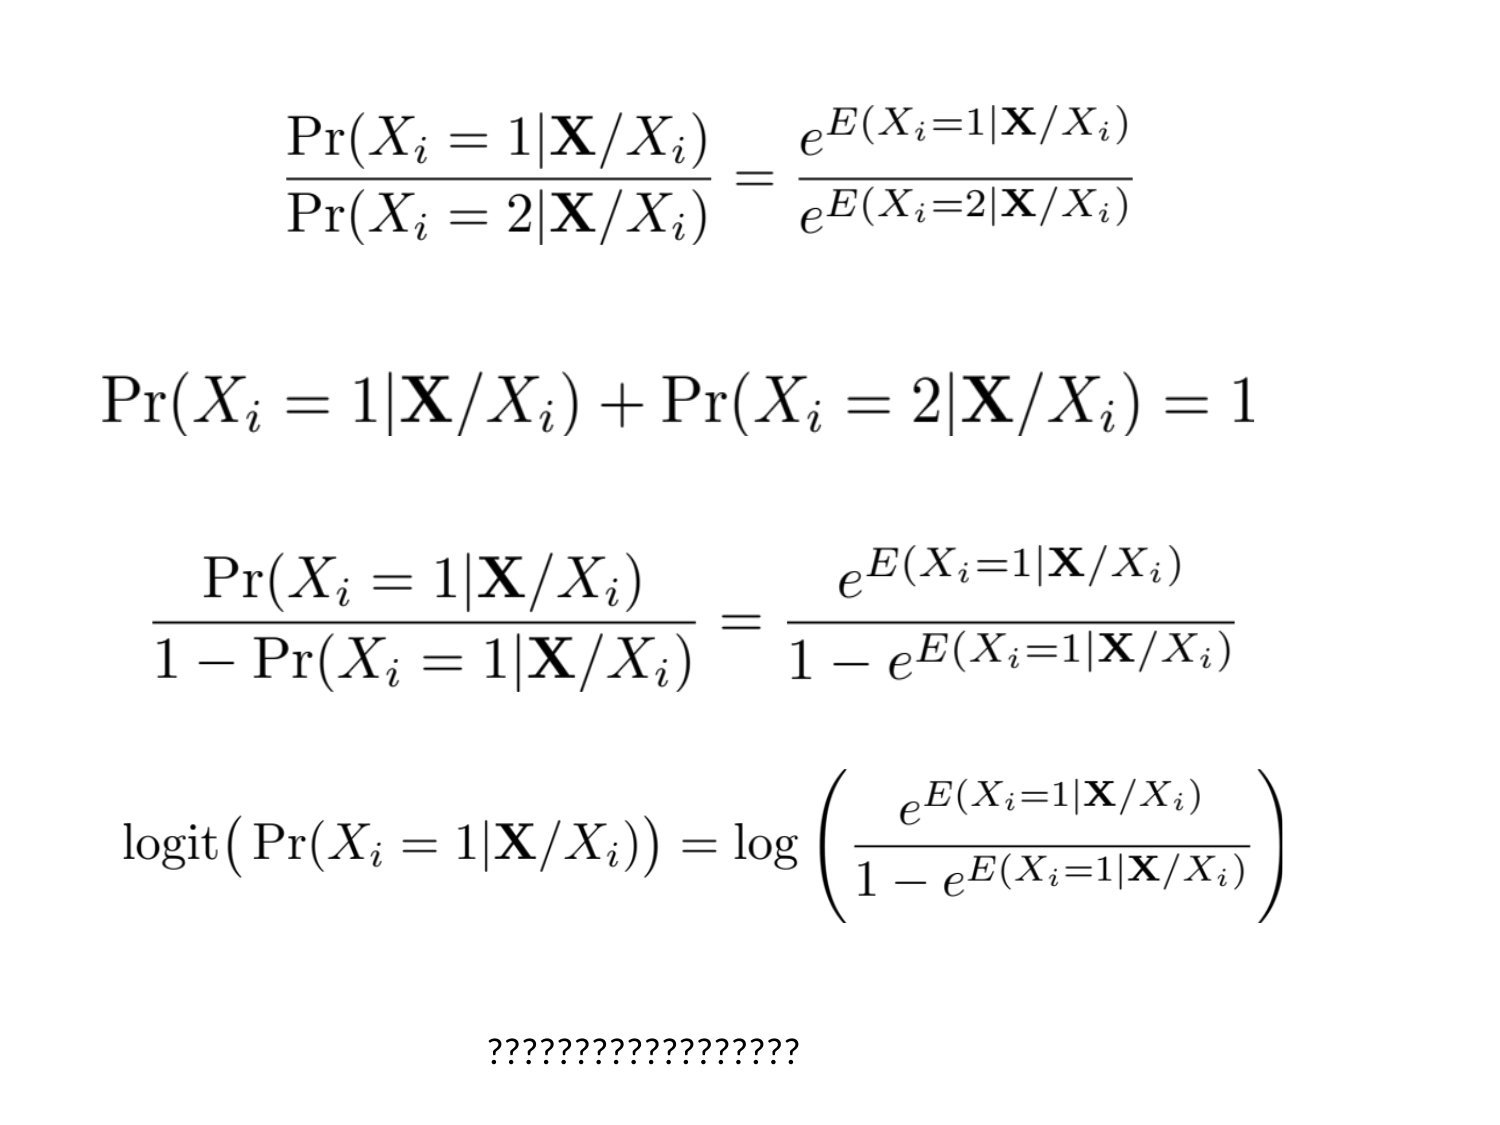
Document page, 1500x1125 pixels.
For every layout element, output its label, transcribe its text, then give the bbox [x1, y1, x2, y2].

text_box ?????????????????? [471, 1019, 817, 1080]
picture [123, 767, 1283, 923]
picture [101, 370, 1255, 437]
picture [151, 544, 1235, 692]
picture [285, 103, 1133, 245]
